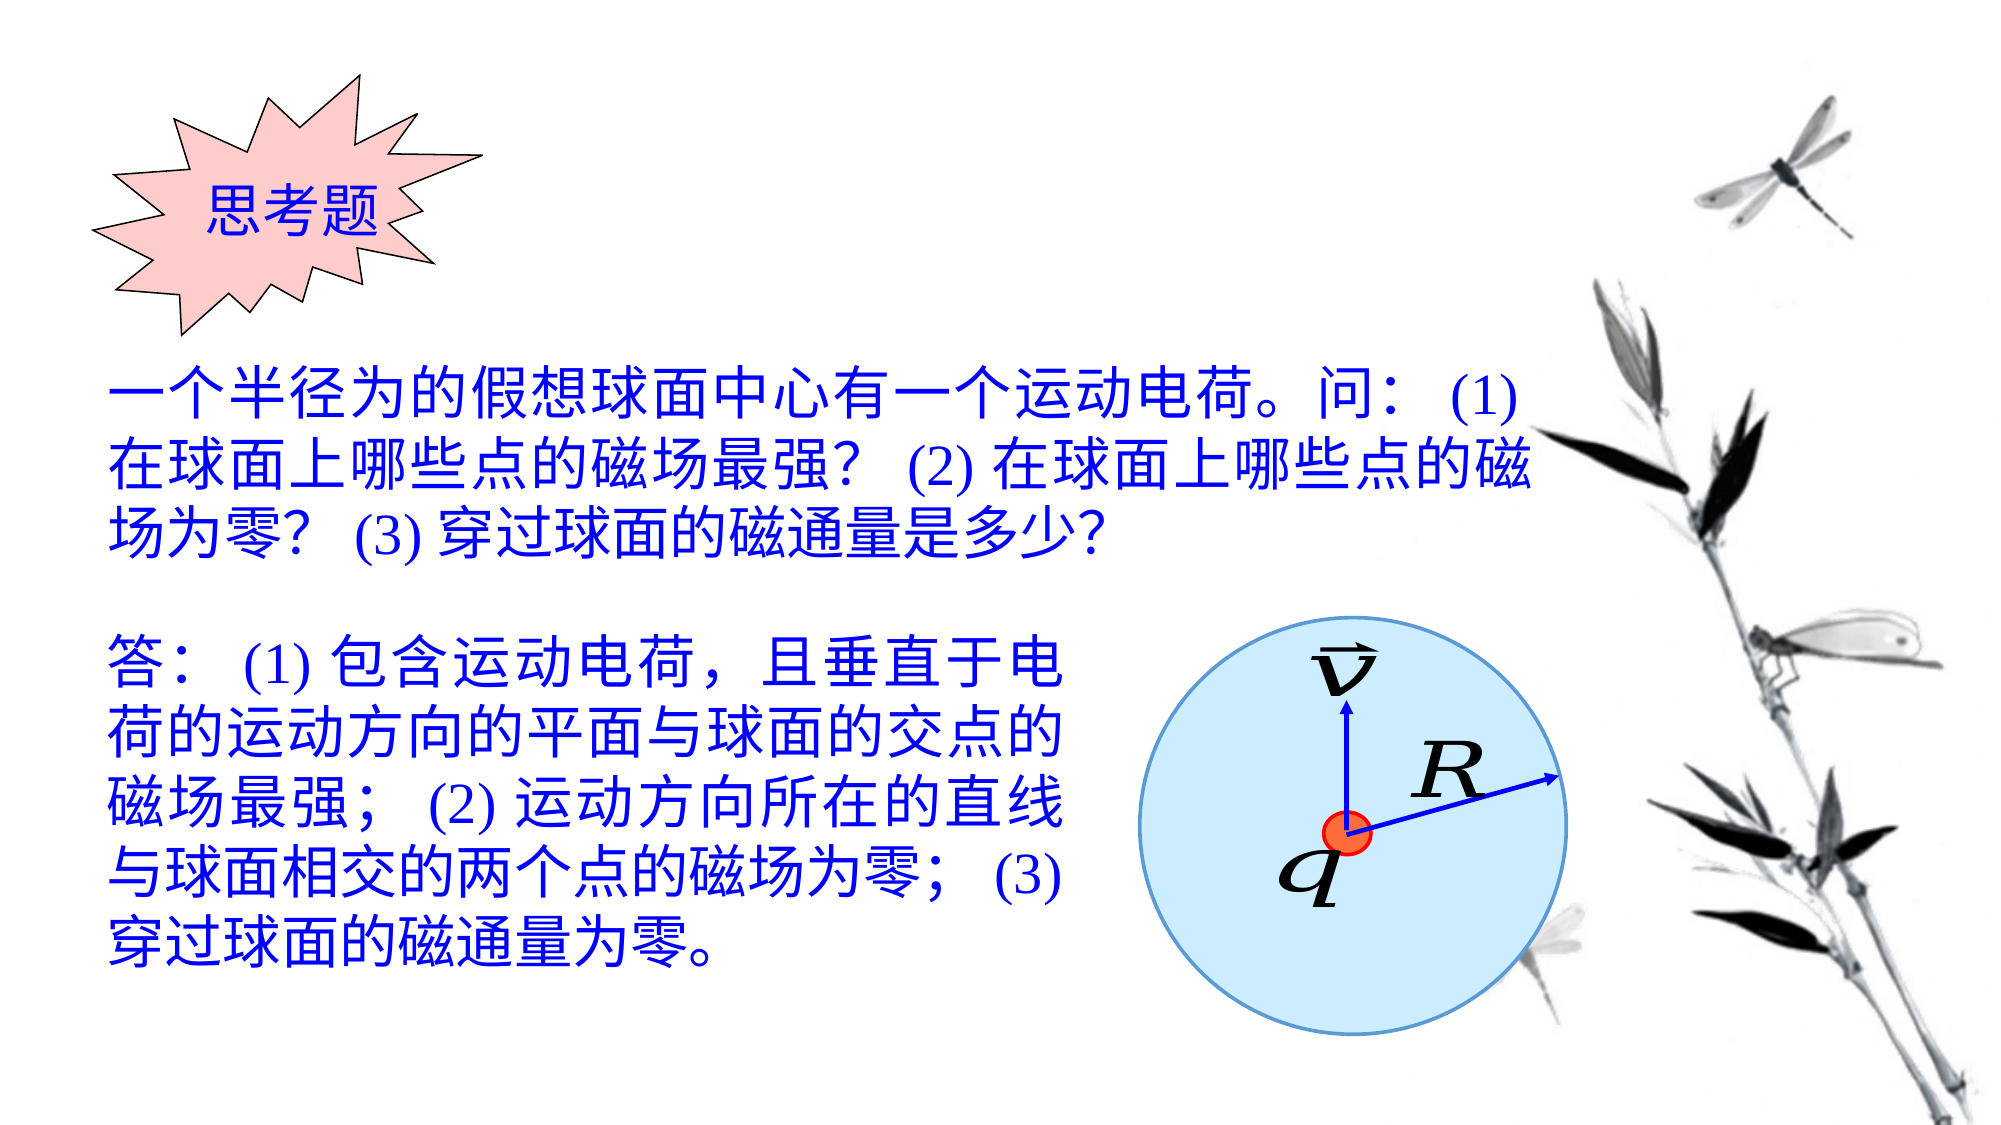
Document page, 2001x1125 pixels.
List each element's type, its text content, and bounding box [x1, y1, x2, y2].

text_box 答：(1)包含运动电荷，且垂直于电荷的运动方向的平面与球面的交点的磁场最强；(2)运动方向所在的直线与球面相交的两个点的磁场为零；(3)穿过球面的磁通量为零。 [91, 617, 1080, 983]
picture [1376, 458, 1397, 468]
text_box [1139, 617, 1567, 1035]
picture [1376, 61, 2000, 1125]
text_box 思考题 [92, 75, 483, 336]
